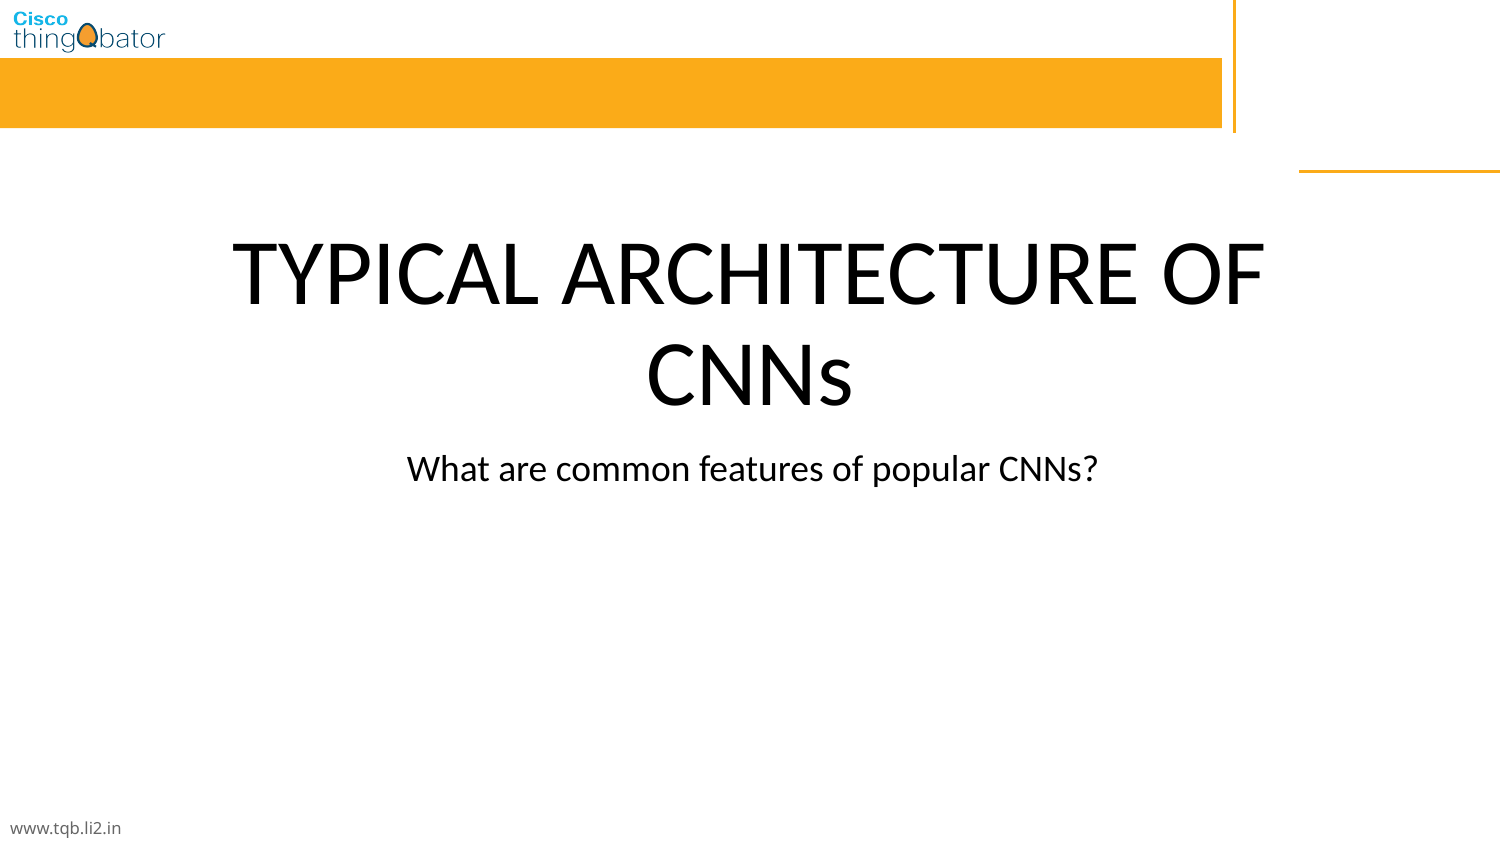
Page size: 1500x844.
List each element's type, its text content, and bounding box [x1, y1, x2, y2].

picture [10, 0, 169, 65]
title TYPICAL ARCHITECTURE OF CNNs [187, 138, 1313, 432]
subtitle What are common features of popular CNNs? [187, 443, 1313, 647]
